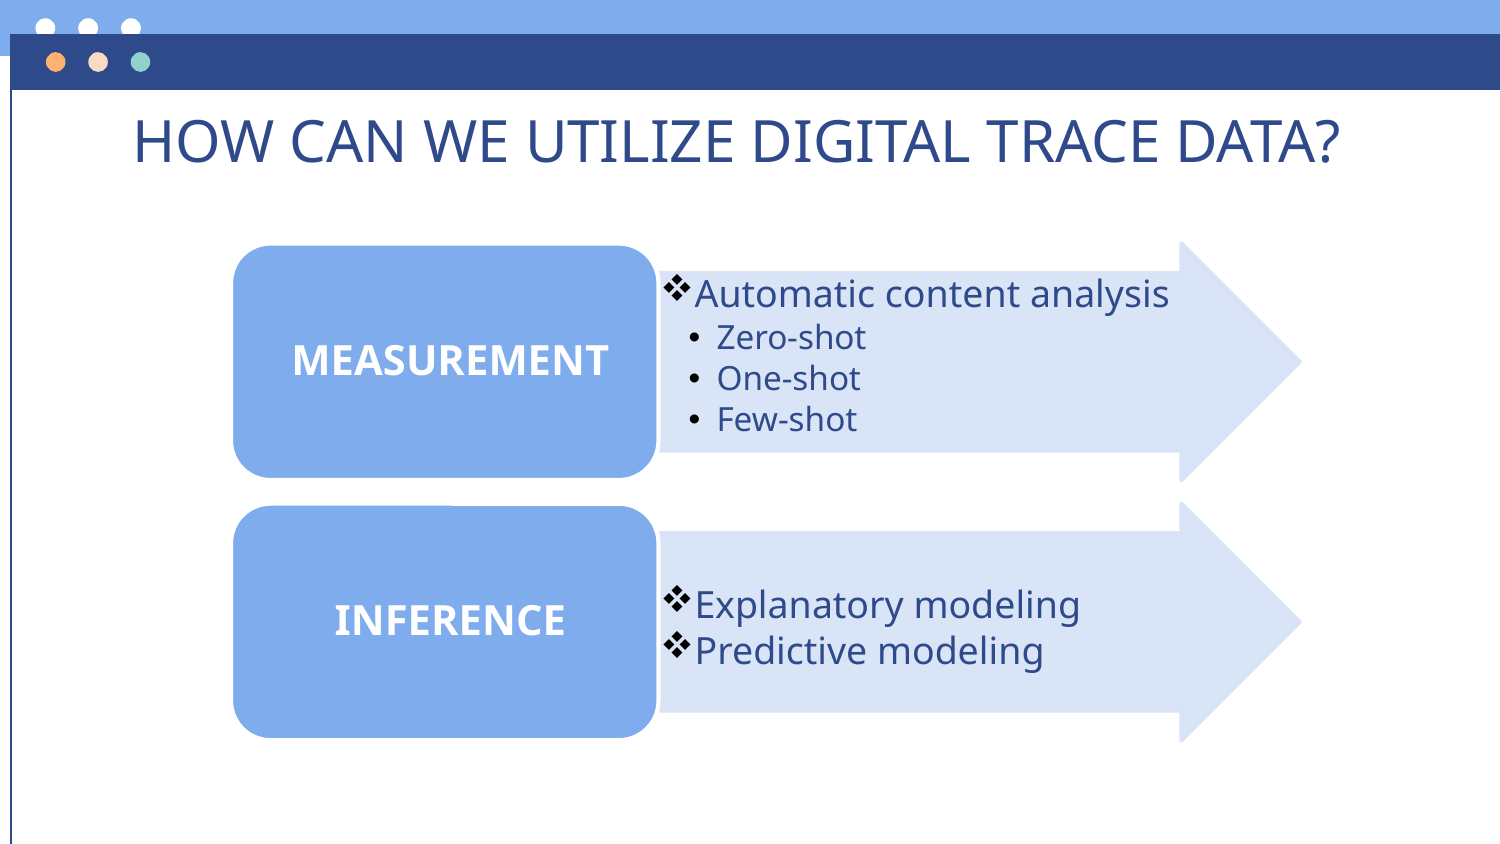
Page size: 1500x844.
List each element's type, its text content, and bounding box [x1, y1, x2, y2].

subtitle [117, 180, 1414, 826]
title HOW CAN WE UTILIZE DIGITAL TRACE DATA? [117, 88, 1383, 166]
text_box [230, 243, 1300, 741]
